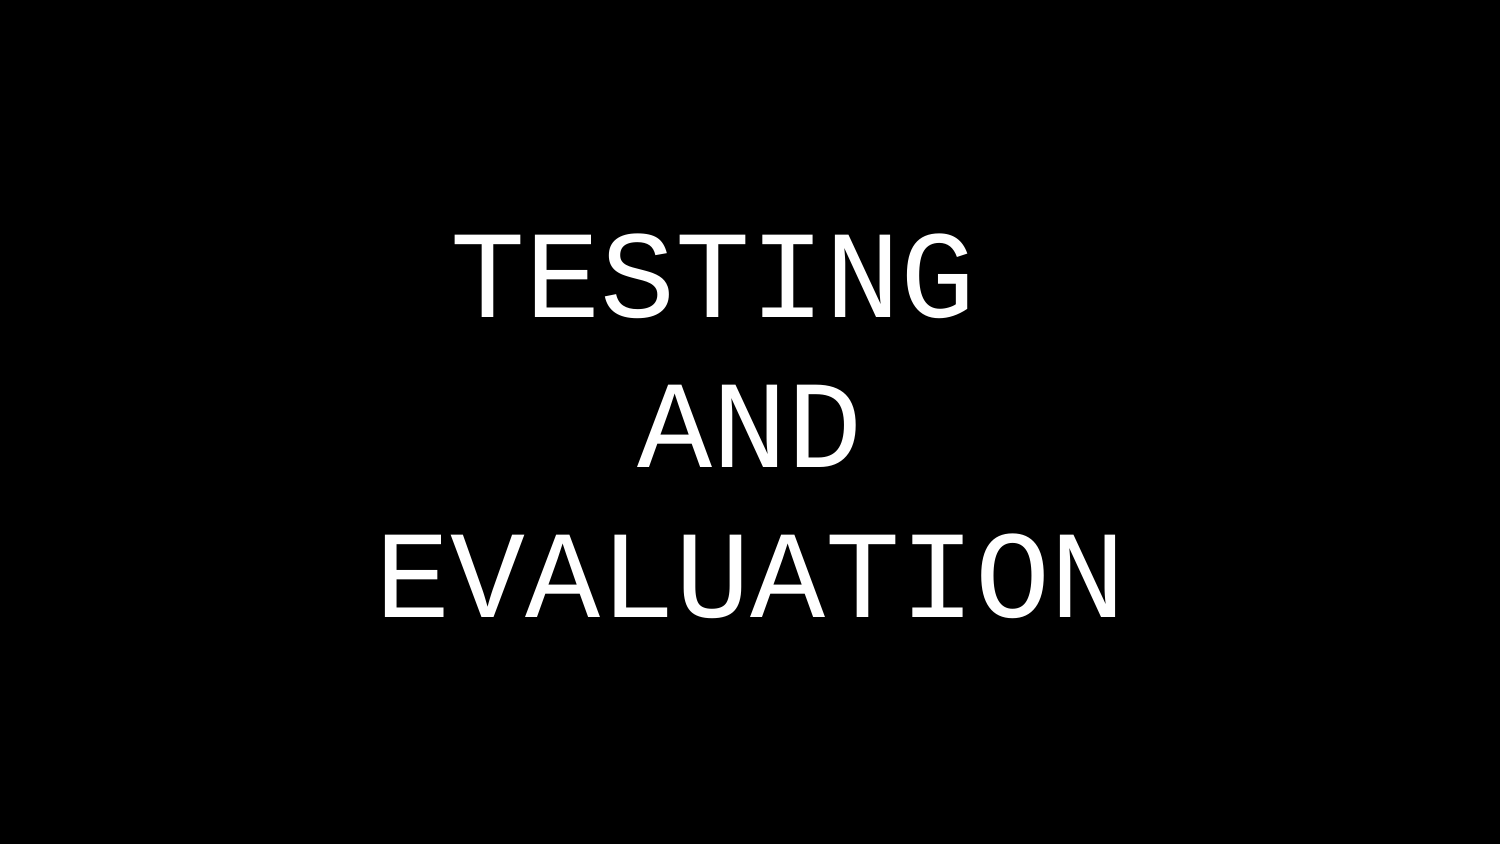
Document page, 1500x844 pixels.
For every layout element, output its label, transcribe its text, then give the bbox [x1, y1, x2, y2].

text_box TESTING AND EVALUATION [286, 177, 1214, 631]
